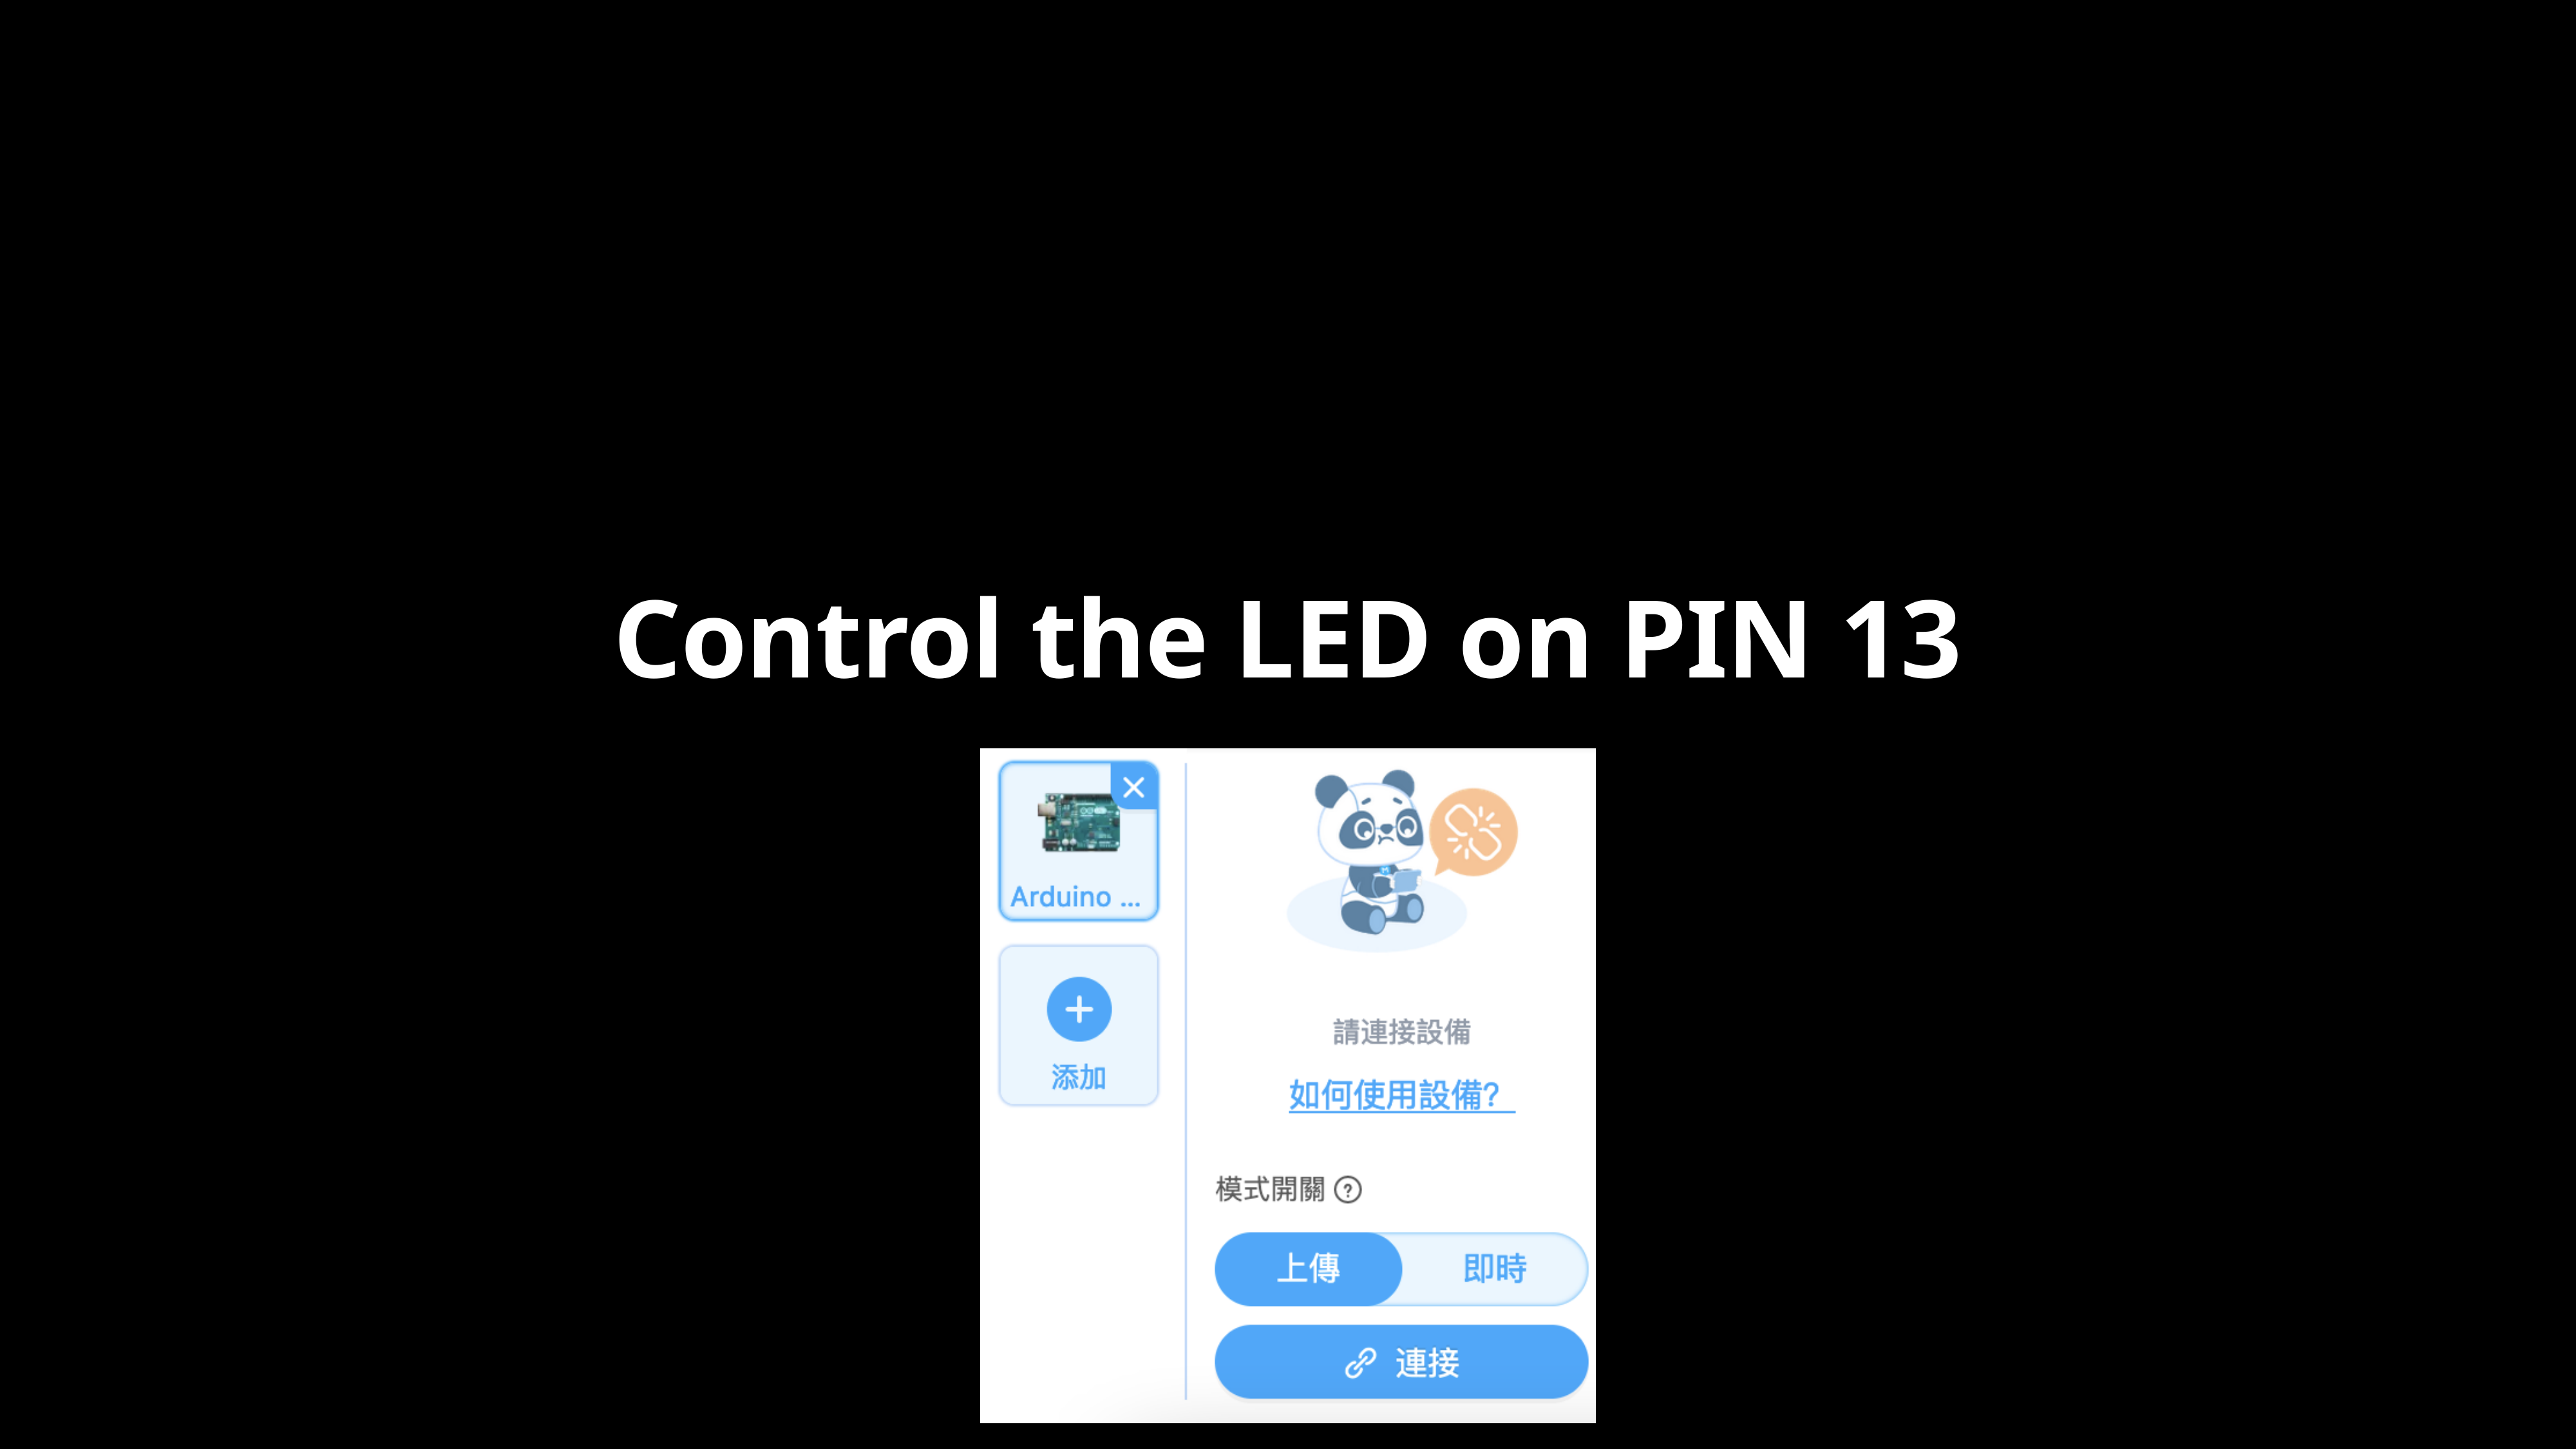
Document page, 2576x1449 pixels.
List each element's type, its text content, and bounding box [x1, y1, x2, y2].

picture [980, 748, 1596, 1424]
list Control the LED on PIN 13 [127, 98, 2449, 705]
